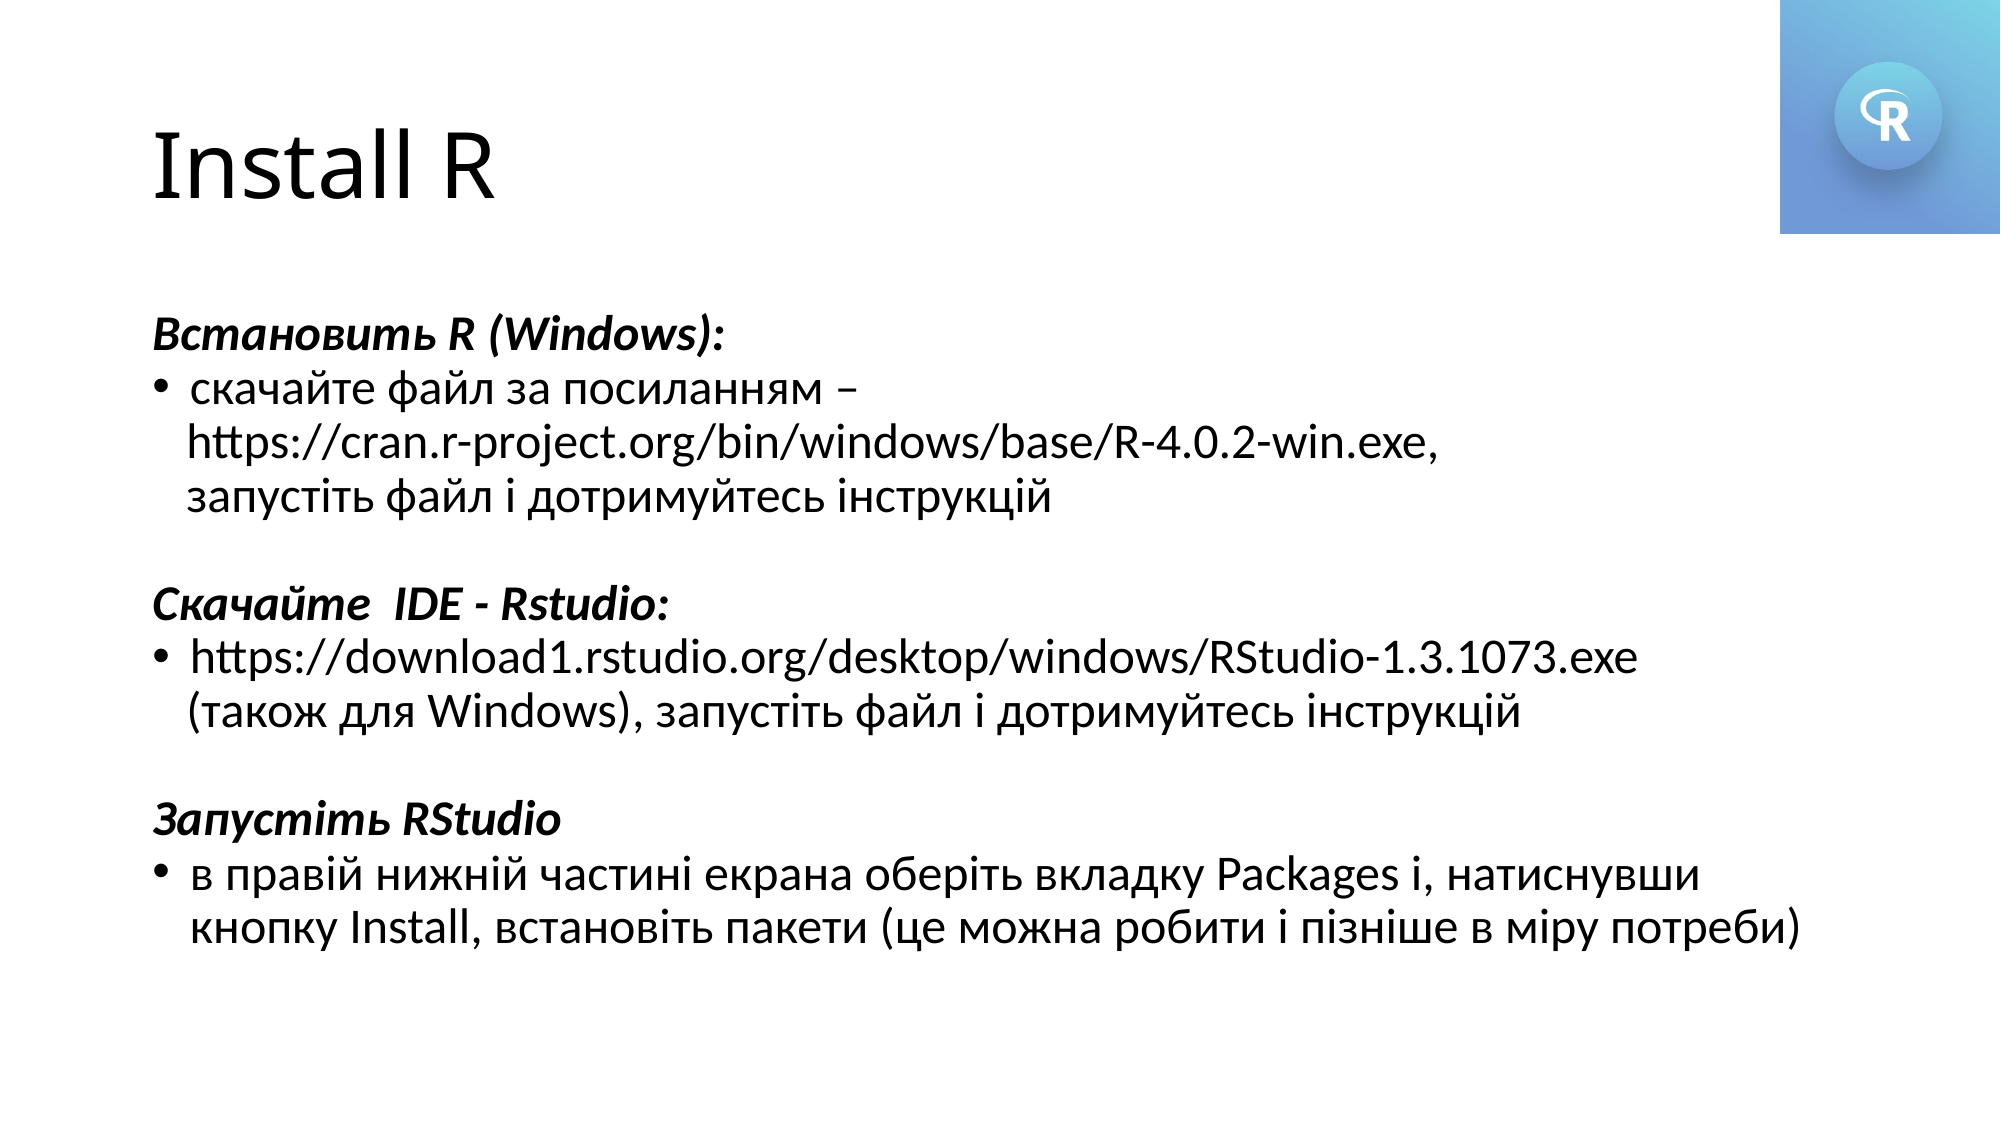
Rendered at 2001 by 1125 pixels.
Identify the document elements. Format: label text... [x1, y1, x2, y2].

list Встановить R (Windows): скачайте файл за посиланням – https://cran.r-project.org/bin/windows/base/R-4.0.2-win.exe, запустіть файл і дотримуйтесь інструкцій Скачайте IDE - Rstudio: https://download1.rstudio.org/desktop/windows/RStudio-1.3.1073.exe (також для Windows), запустіть файл і дотримуйтесь інструкцій Запустіть RStudio в правій нижній частині екрана оберіть вкладку Packages і, натиснувши кнопку Install, встановіть пакети (це можна робити і пізніше в міру потреби) [137, 299, 1863, 1014]
title Install R [137, 59, 1863, 278]
picture [1778, 0, 2000, 234]
